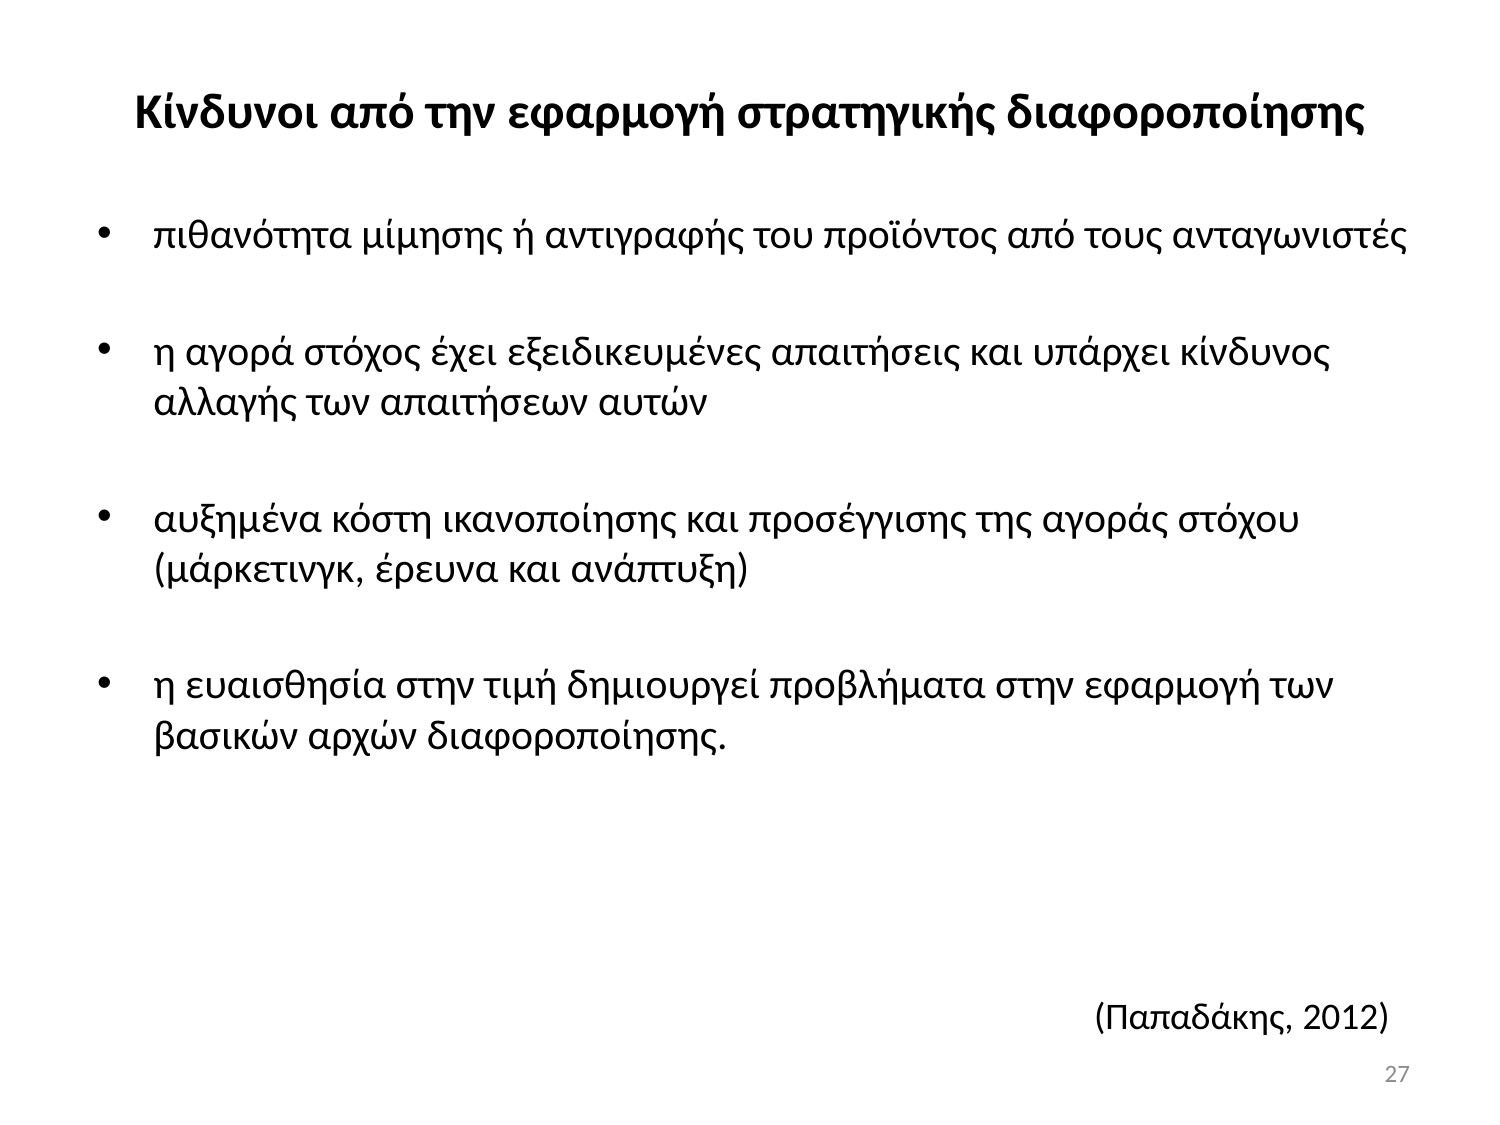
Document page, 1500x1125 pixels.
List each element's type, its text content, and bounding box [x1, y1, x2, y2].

list πιθανότητα μίμησης ή αντιγραφής του προϊόντος από τους ανταγωνιστές η αγορά στόχος έχει εξειδικευμένες απαιτήσεις και υπάρχει κίνδυνος αλλαγής των απαιτήσεων αυτών αυξημένα κόστη ικανοποίησης και προσέγγισης της αγοράς στόχου (μάρκετινγκ, έρευνα και ανάπτυξη) η ευαισθησία στην τιμή δημιουργεί προβλήματα στην εφαρμογή των βασικών αρχών διαφοροποίησης. [82, 199, 1432, 942]
slide_number 27 [1074, 1042, 1425, 1103]
text_box (Παπαδάκης, 2012) [1054, 984, 1405, 1045]
title Κίνδυνοι από την εφαρμογή στρατηγικής διαφοροποίησης [75, 45, 1425, 233]
